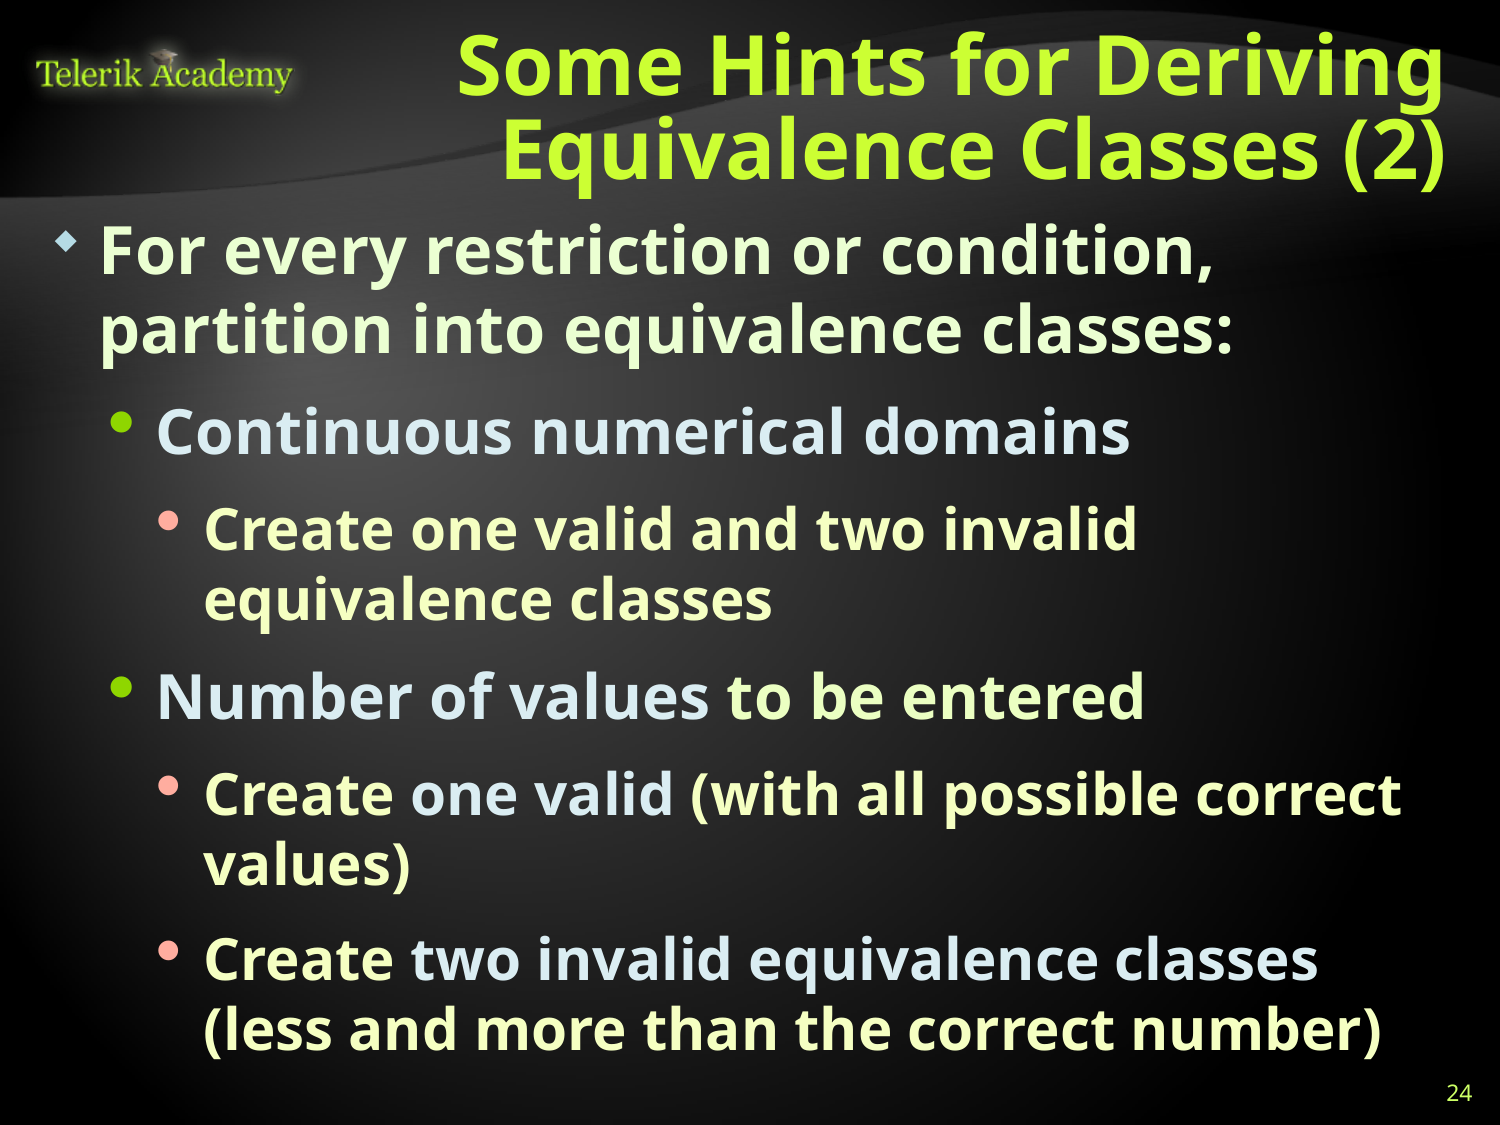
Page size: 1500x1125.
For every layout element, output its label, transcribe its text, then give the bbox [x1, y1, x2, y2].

title Some Hints for Deriving Equivalence Classes (2) [300, 37, 1463, 188]
slide_number 24 [1412, 1074, 1488, 1113]
list For every restriction or condition, partition into equivalence classes: Continuous numerical domains Create one valid and two invalid equivalence classes Number of values to be entered Create one valid (with all possible correct values) Create two invalid equivalence classes (less and more than the correct number) [37, 200, 1463, 1088]
picture [0, 0, 1500, 1125]
